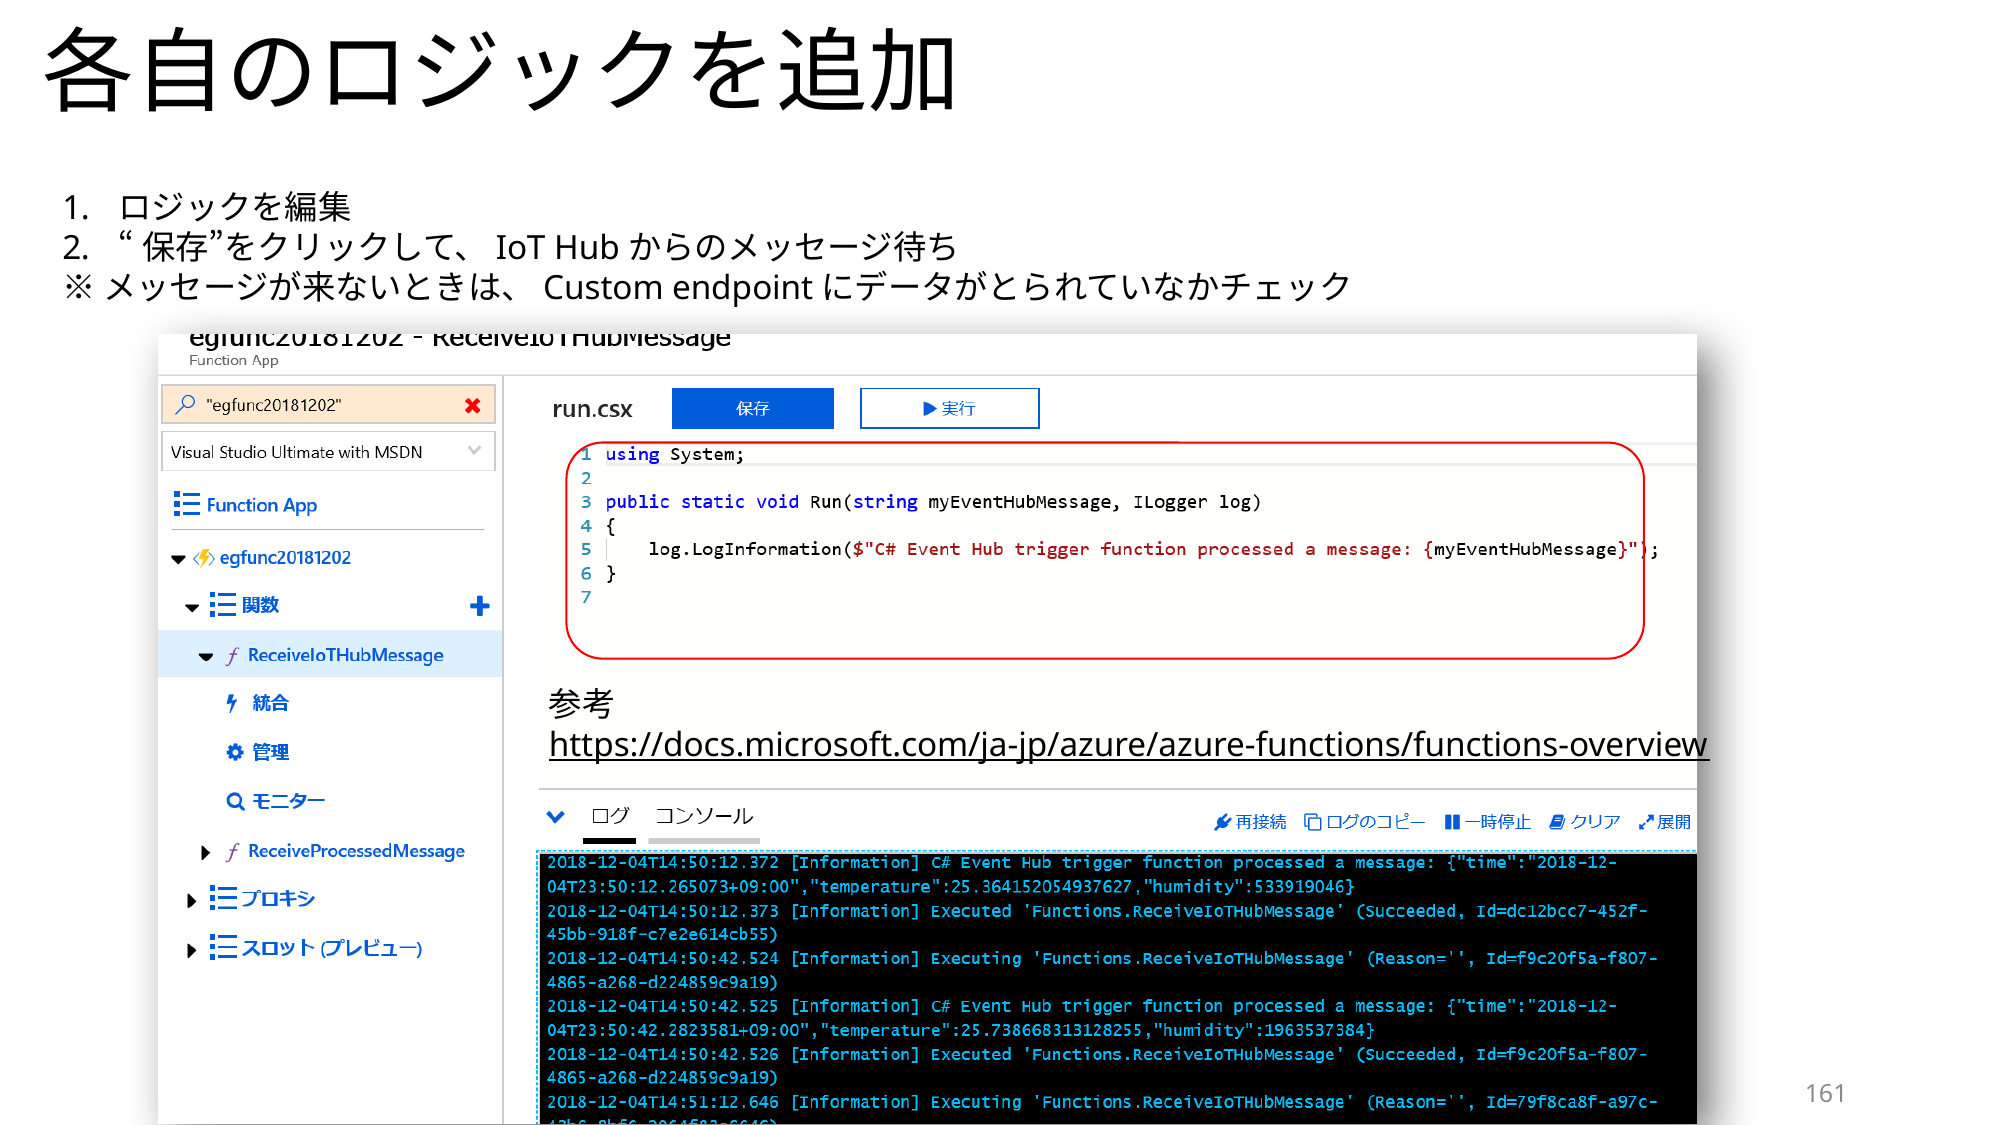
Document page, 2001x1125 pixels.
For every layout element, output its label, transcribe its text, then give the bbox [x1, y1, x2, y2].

picture [158, 334, 1697, 1124]
text_box 参考 https://docs.microsoft.com/ja-jp/azure/azure-functions/functions-overview [1697, 675, 1811, 776]
slide_number 161 [1742, 1064, 1863, 1125]
title 各自のロジックを追加 [27, 0, 1966, 150]
text_box ロジックを編集 “保存”をクリックして、IoT Hubからのメッセージ待ち ※メッセージが来ないときは、Custom endpointにデータがとられていなかチェック [47, 178, 1368, 314]
